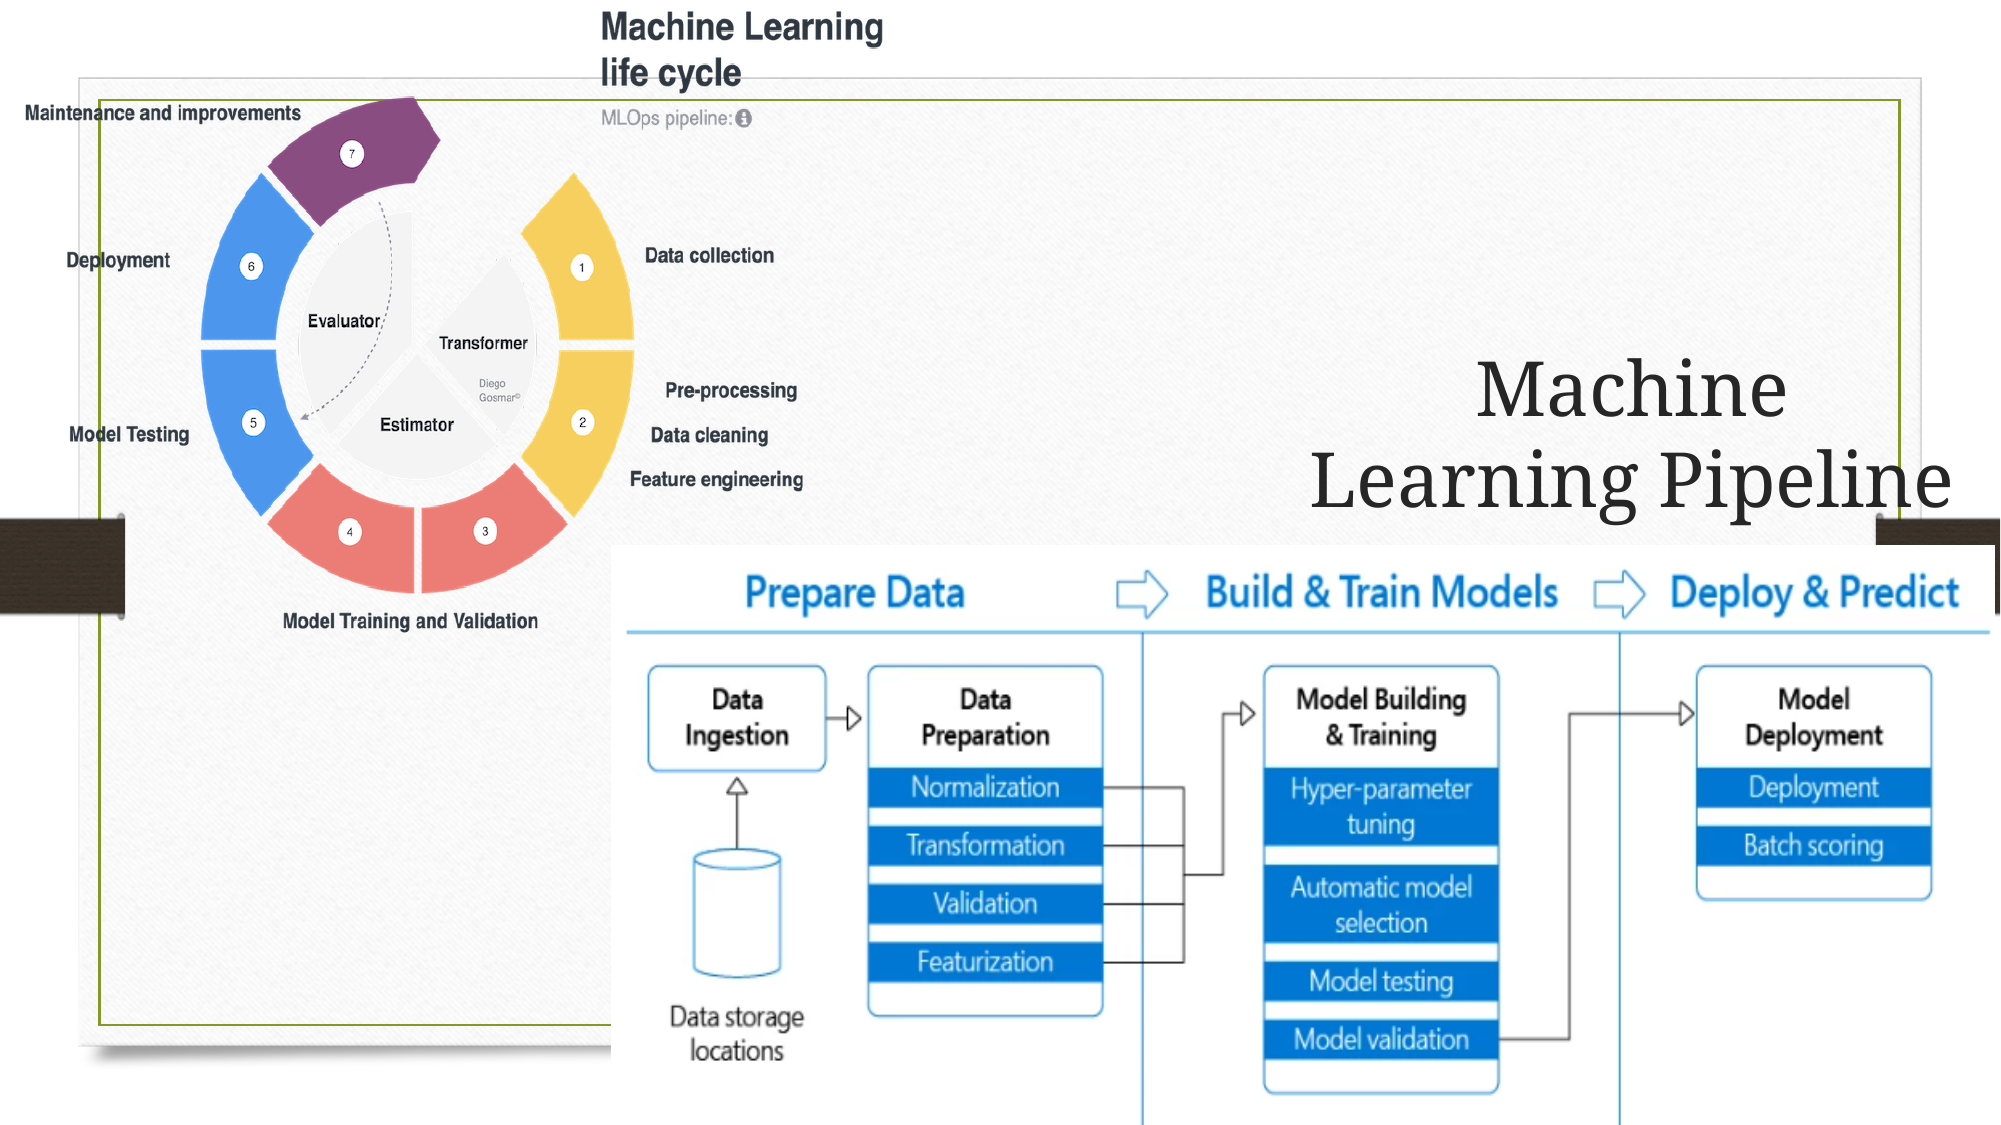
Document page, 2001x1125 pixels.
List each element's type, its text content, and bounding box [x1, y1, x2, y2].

picture [0, 0, 2001, 1125]
title Machine Learning Pipeline [1292, 324, 1972, 539]
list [21, 0, 974, 638]
